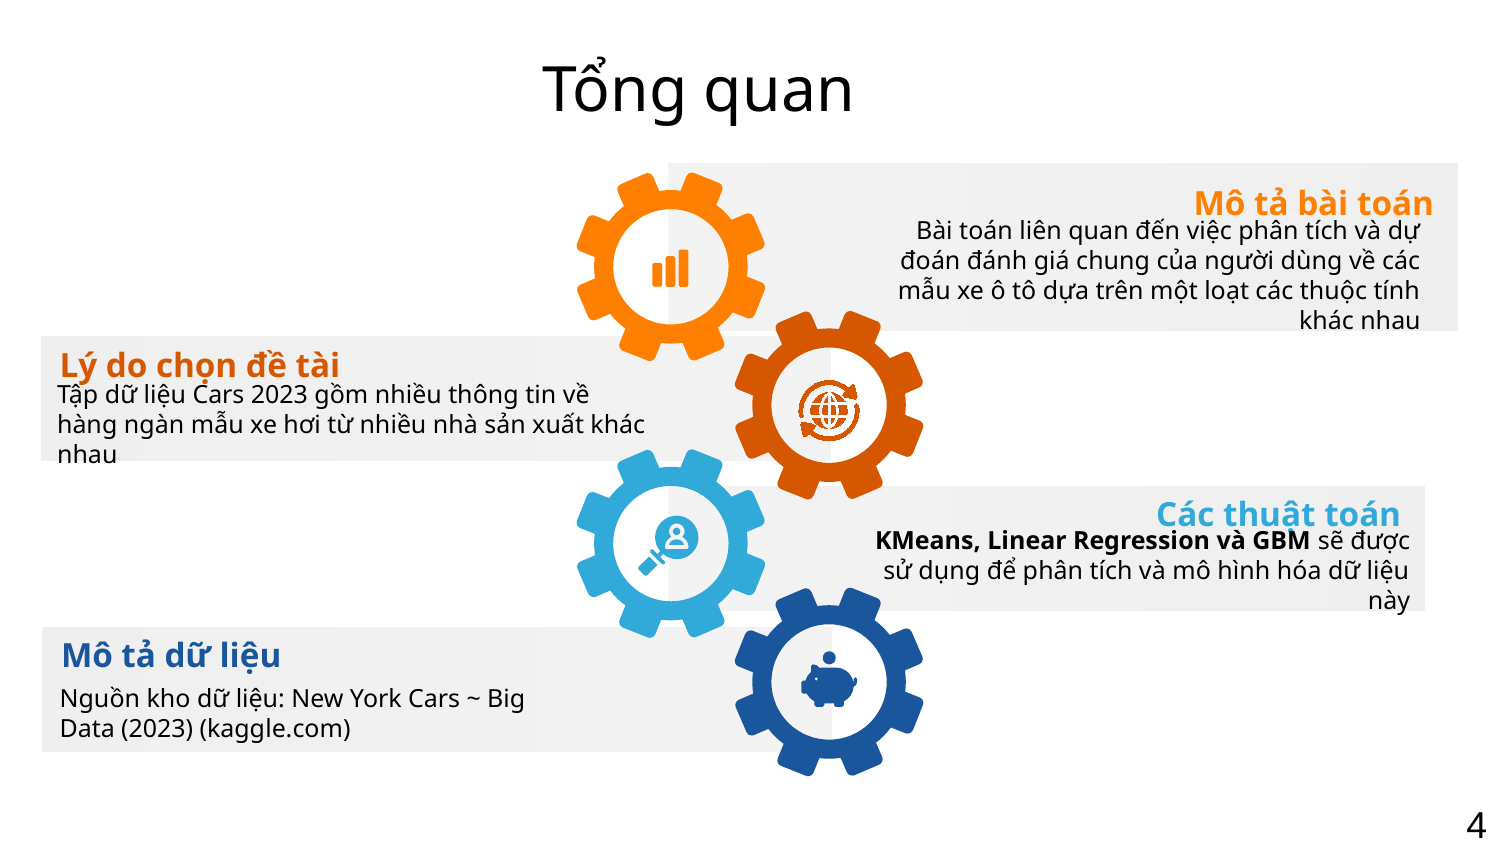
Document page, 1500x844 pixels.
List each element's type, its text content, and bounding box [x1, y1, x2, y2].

text_box [42, 627, 783, 752]
text_box Bài toán liên quan đến việc phân tích và dự đoán đánh giá chung của người dùng về các mẫu xe ô tô dựa trên một loạt các thuộc tính khác nhau [837, 243, 1436, 305]
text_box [801, 650, 858, 708]
text_box Lý do chọn đề tài [44, 343, 533, 385]
text_box [40, 336, 781, 461]
text_box [734, 310, 924, 500]
text_box [668, 486, 728, 601]
text_box Nguồn kho dữ liệu: New York Cars ~ Big Data (2023) (kaggle.com) [44, 676, 602, 748]
text_box [772, 348, 831, 461]
text_box [719, 486, 1426, 611]
text_box Tập dữ liệu Cars 2023 gồm nhiều thông tin về hàng ngàn mẫu xe hơi từ nhiều nhà sản xuất khác nhau [42, 394, 663, 453]
text_box [576, 449, 766, 638]
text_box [652, 249, 689, 287]
text_box 4 [1451, 793, 1500, 844]
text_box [797, 380, 861, 441]
text_box [576, 172, 766, 362]
text_box Các thuật toán [899, 492, 1425, 533]
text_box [637, 515, 699, 576]
text_box Mô tả bài toán [924, 181, 1450, 223]
text_box [668, 163, 1458, 331]
text_box [734, 588, 924, 777]
text_box KMeans, Linear Regression và GBM sẽ được sử dụng để phân tích và mô hình hóa dữ liệu này [835, 533, 1426, 606]
title Tổng quan [23, 47, 1374, 127]
text_box [772, 627, 832, 739]
text_box Mô tả dữ liệu [46, 633, 576, 676]
